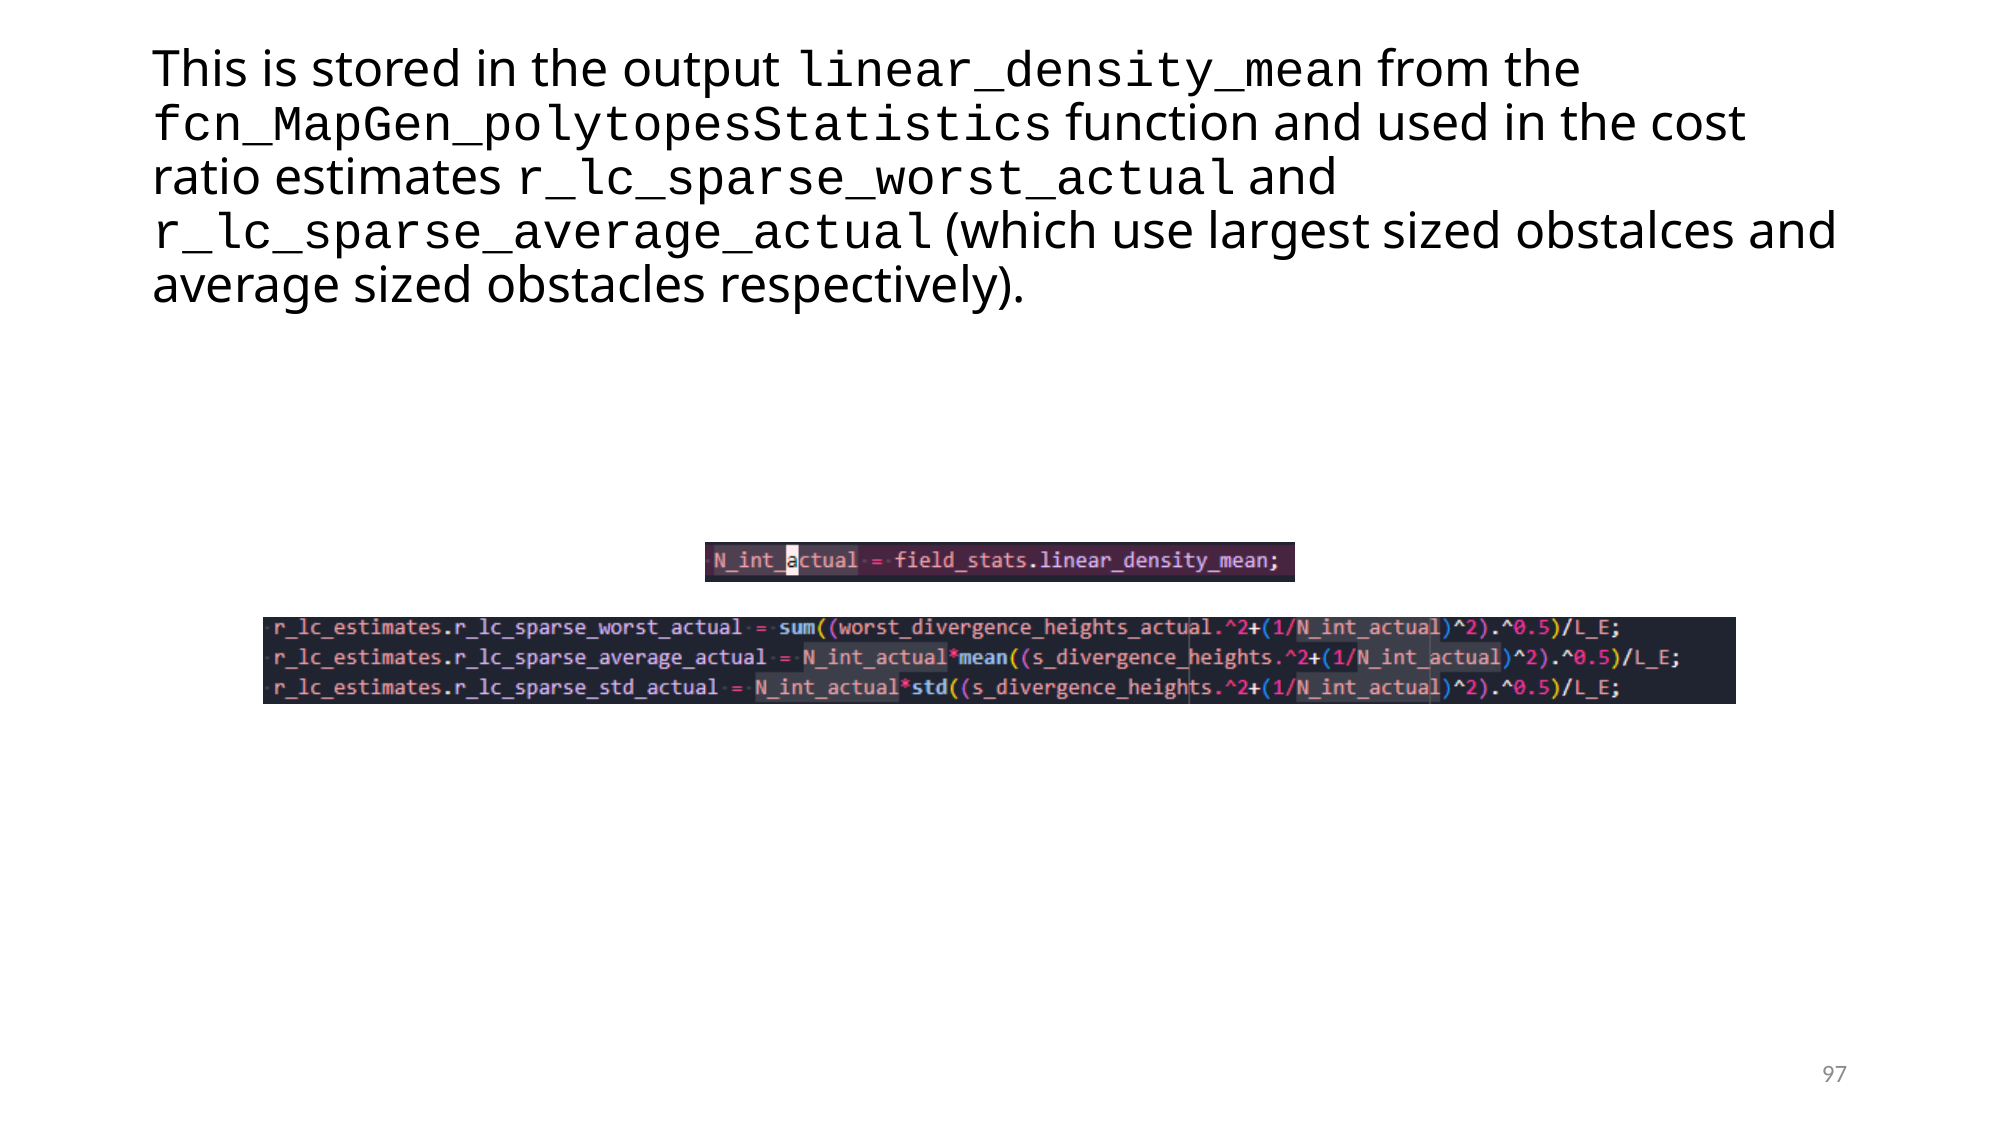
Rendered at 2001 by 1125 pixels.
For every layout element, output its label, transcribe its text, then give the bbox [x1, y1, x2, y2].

picture [263, 617, 1737, 704]
slide_number 97 [1412, 1042, 1863, 1103]
picture [705, 542, 1295, 582]
title This is stored in the output linear_density_mean from the fcn_MapGen_polytopesStatistics function and used in the cost ratio estimates r_lc_sparse_worst_actual and r_lc_sparse_average_actual (which use largest sized obstalces and average sized obstacles respectively). [137, 38, 1863, 319]
